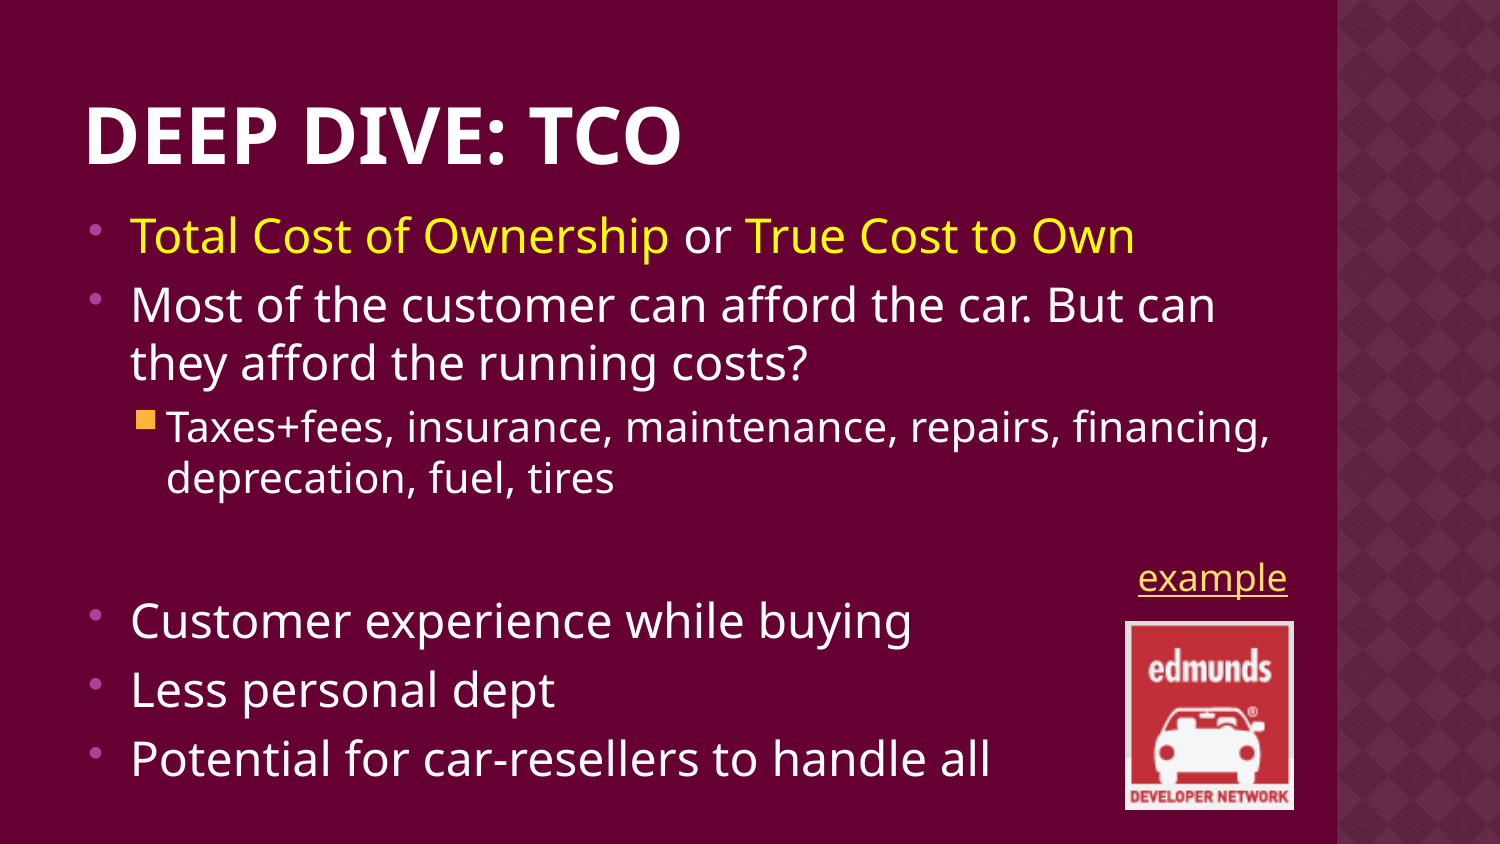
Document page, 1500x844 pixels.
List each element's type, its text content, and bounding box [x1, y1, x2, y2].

list Total Cost of Ownership or True Cost to Own Most of the customer can afford the car. But can they afford the running costs? Taxes+fees, insurance, maintenance, repairs, financing, deprecation, fuel, tires Customer experience while buying Less personal dept Potential for car-resellers to handle all [75, 198, 1300, 795]
text_box example [1122, 546, 1303, 613]
picture [1124, 621, 1295, 810]
title Deep dive: TCO [75, 39, 1263, 180]
